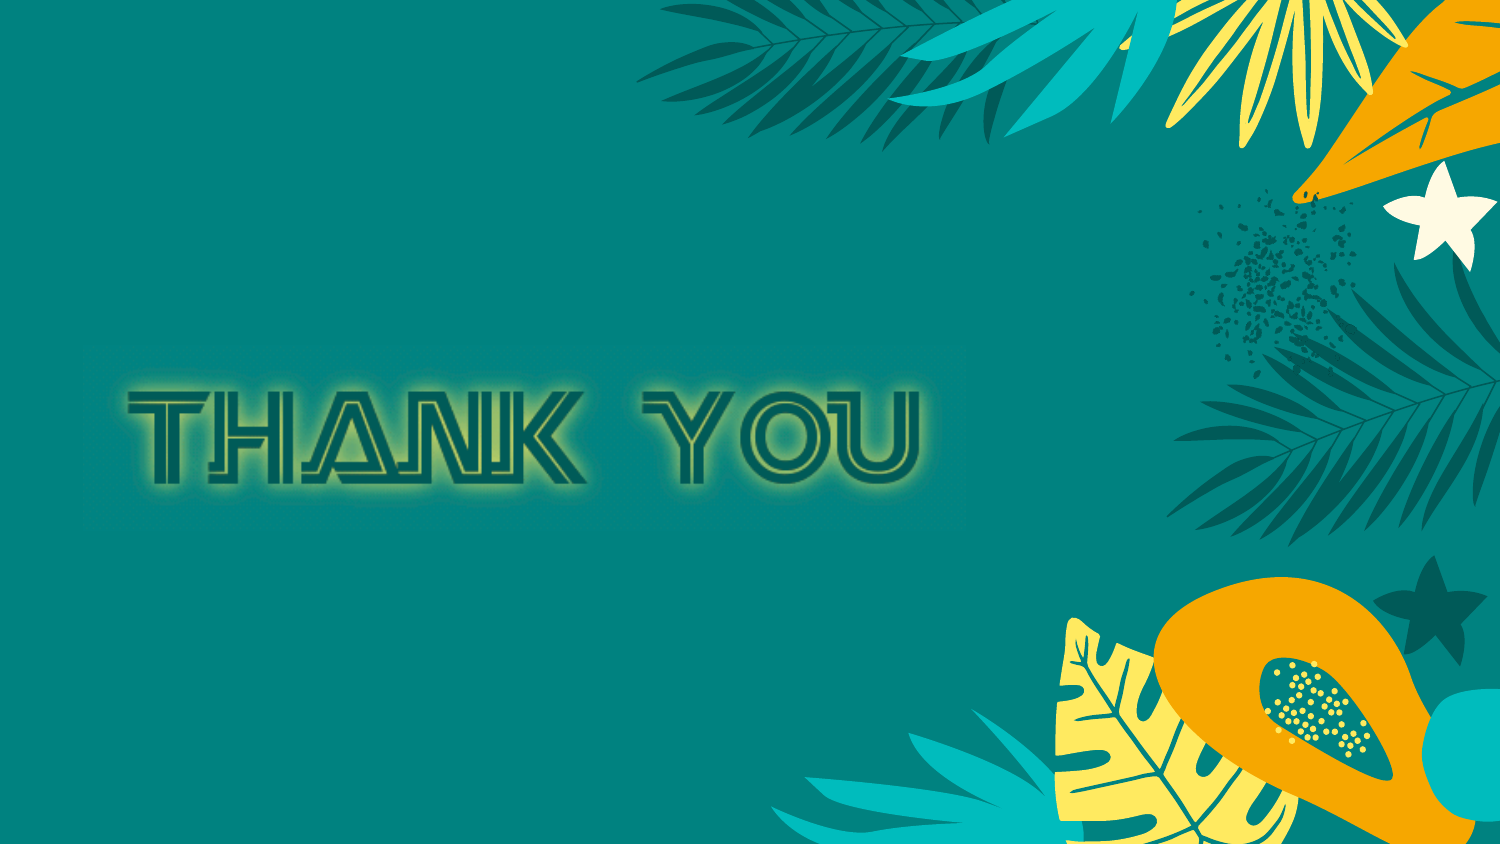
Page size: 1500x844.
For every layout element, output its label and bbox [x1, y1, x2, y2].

picture [83, 345, 966, 531]
picture [1109, 109, 1440, 447]
